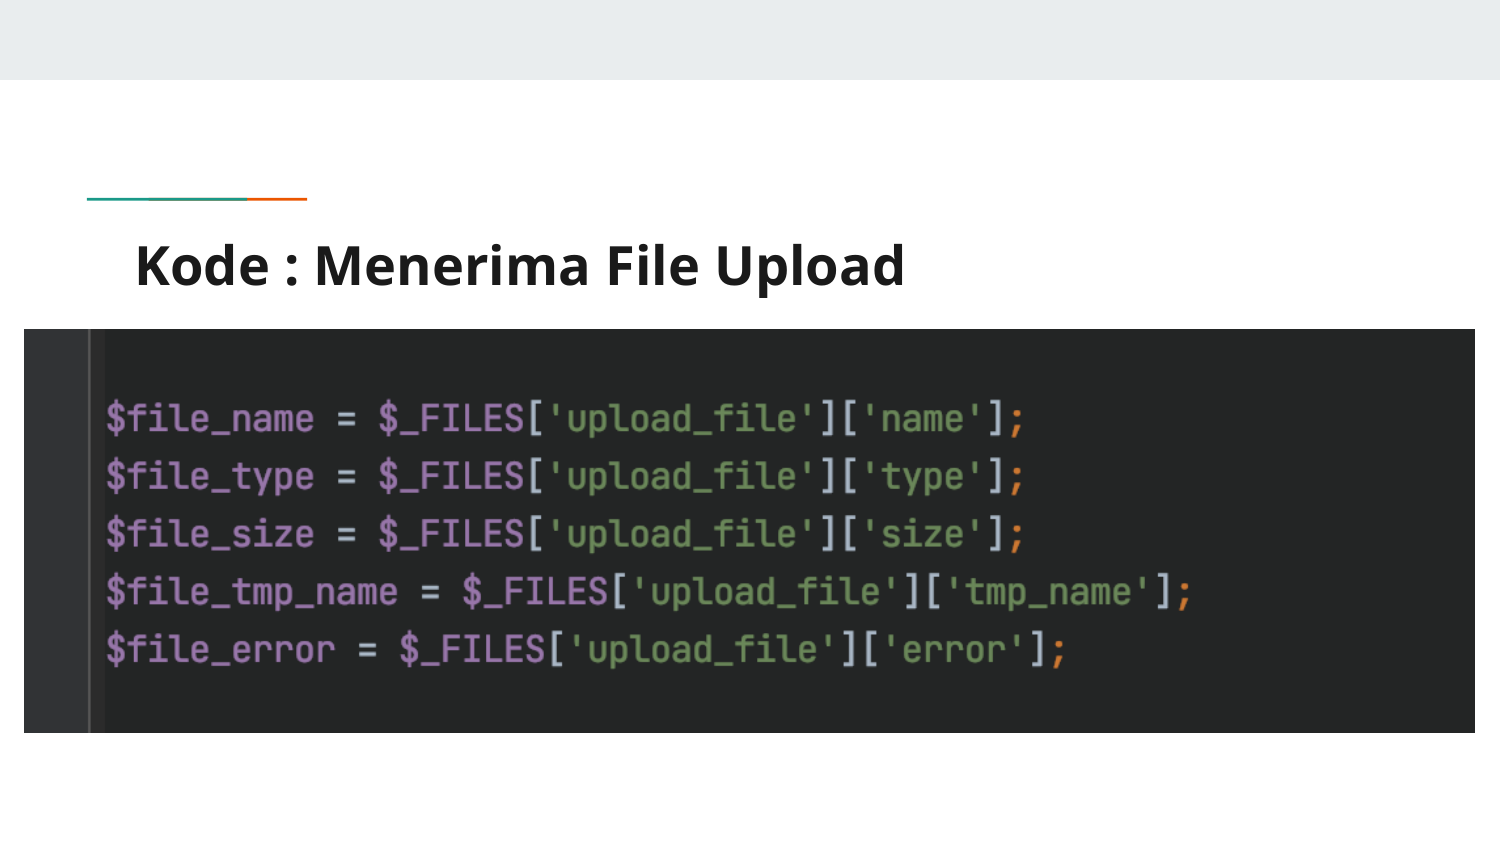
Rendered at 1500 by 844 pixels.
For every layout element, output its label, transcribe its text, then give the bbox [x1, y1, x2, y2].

title Kode : Menerima File Upload [119, 216, 1381, 305]
picture [24, 328, 1476, 733]
